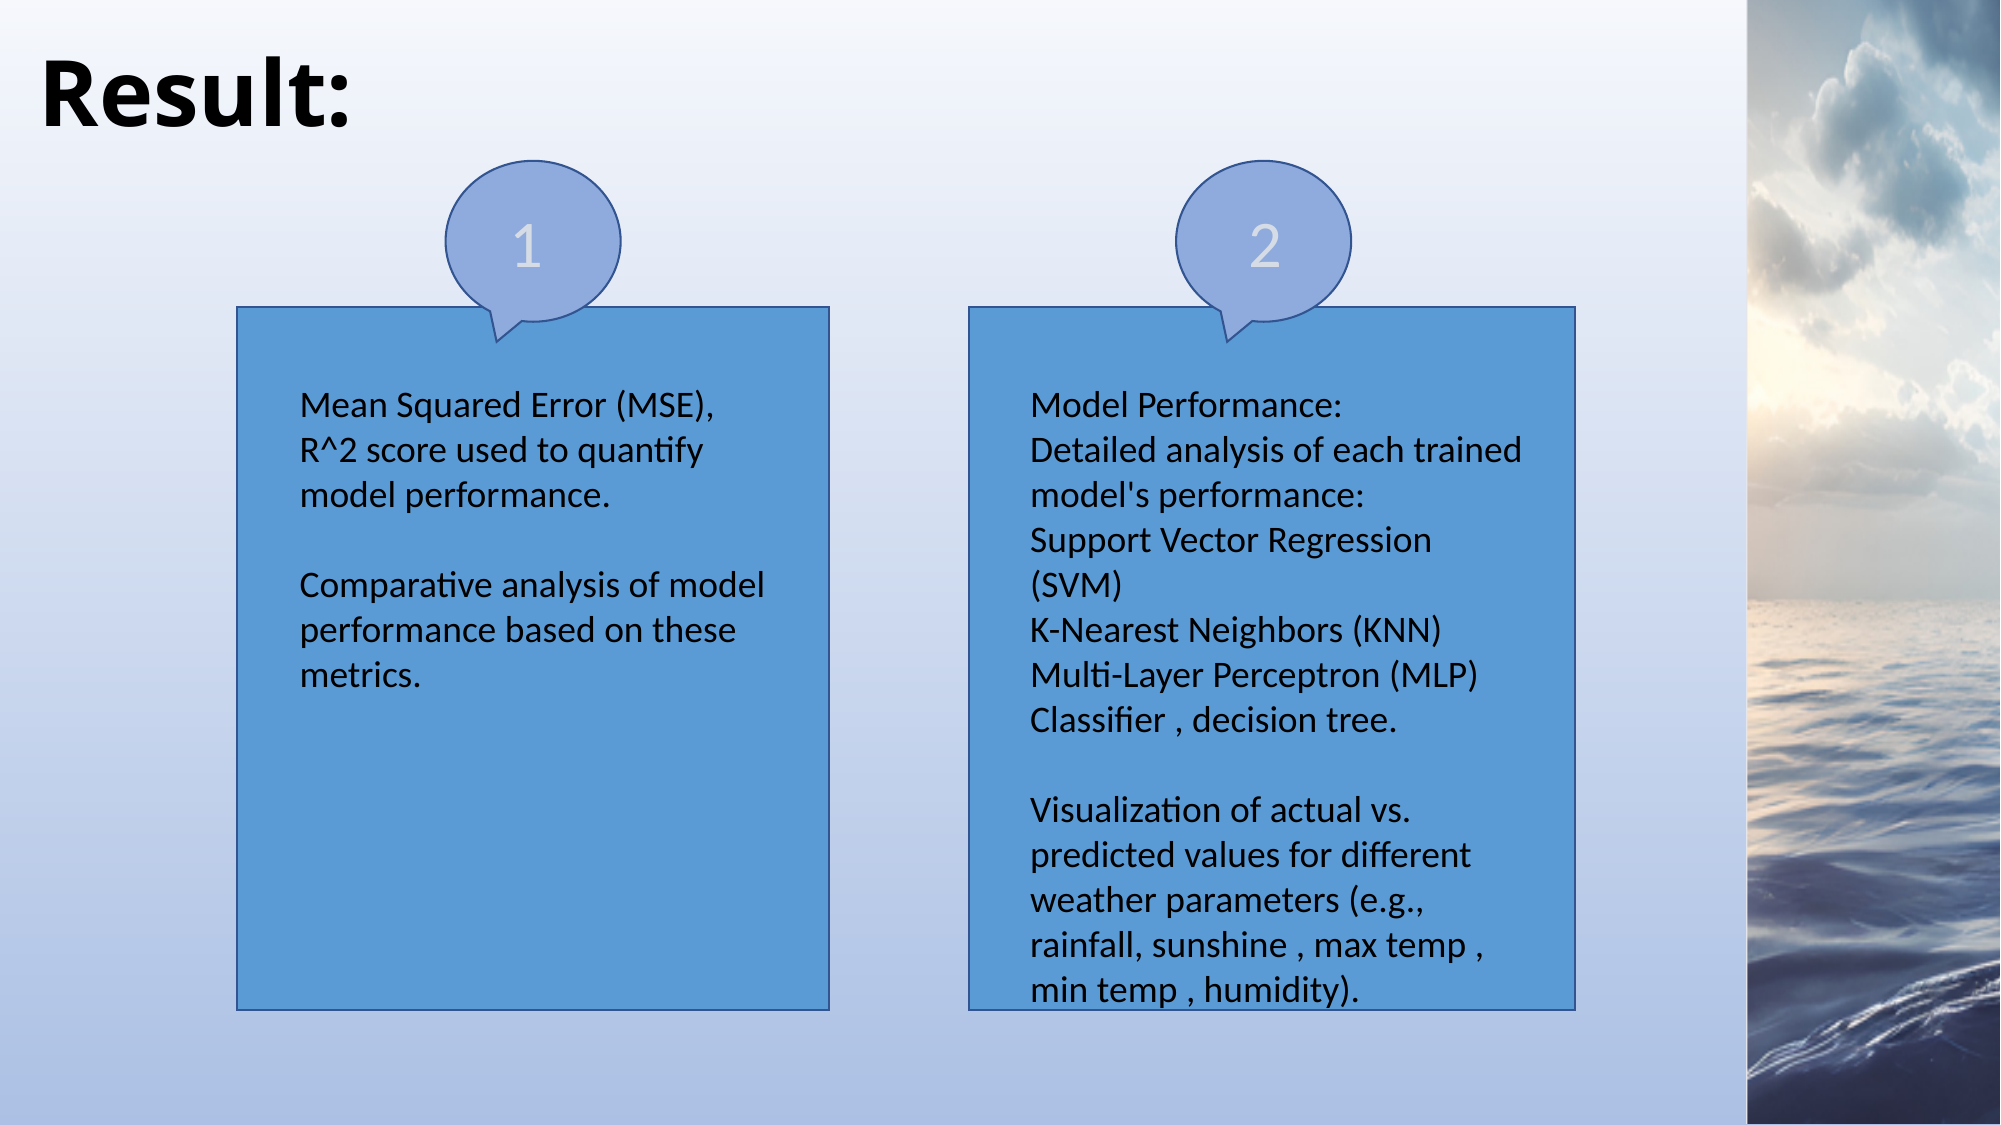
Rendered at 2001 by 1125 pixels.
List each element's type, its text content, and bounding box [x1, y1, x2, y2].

text_box 2 [1220, 193, 1307, 289]
title Result: [23, 0, 1746, 194]
text_box Model Performance: Detailed analysis of each trained model's performance: Support Vector Regression (SVM) K-Nearest Neighbors (KNN) Multi-Layer Perceptron (MLP) Classifier , decision tree. Visualization of actual vs. predicted values for different weather parameters (e.g., rainfall, sunshine , max temp , min temp , humidity). [1015, 372, 1544, 1018]
text_box [444, 159, 622, 344]
text_box [1351, 345, 1746, 406]
text_box Mean Squared Error (MSE), R^2 score used to quantify model performance. Comparative analysis of model performance based on these metrics. [284, 372, 782, 703]
text_box [236, 306, 830, 1011]
text_box [968, 306, 1576, 1011]
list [1746, 0, 2000, 1124]
text_box 1 [481, 193, 585, 289]
text_box [1175, 159, 1353, 344]
